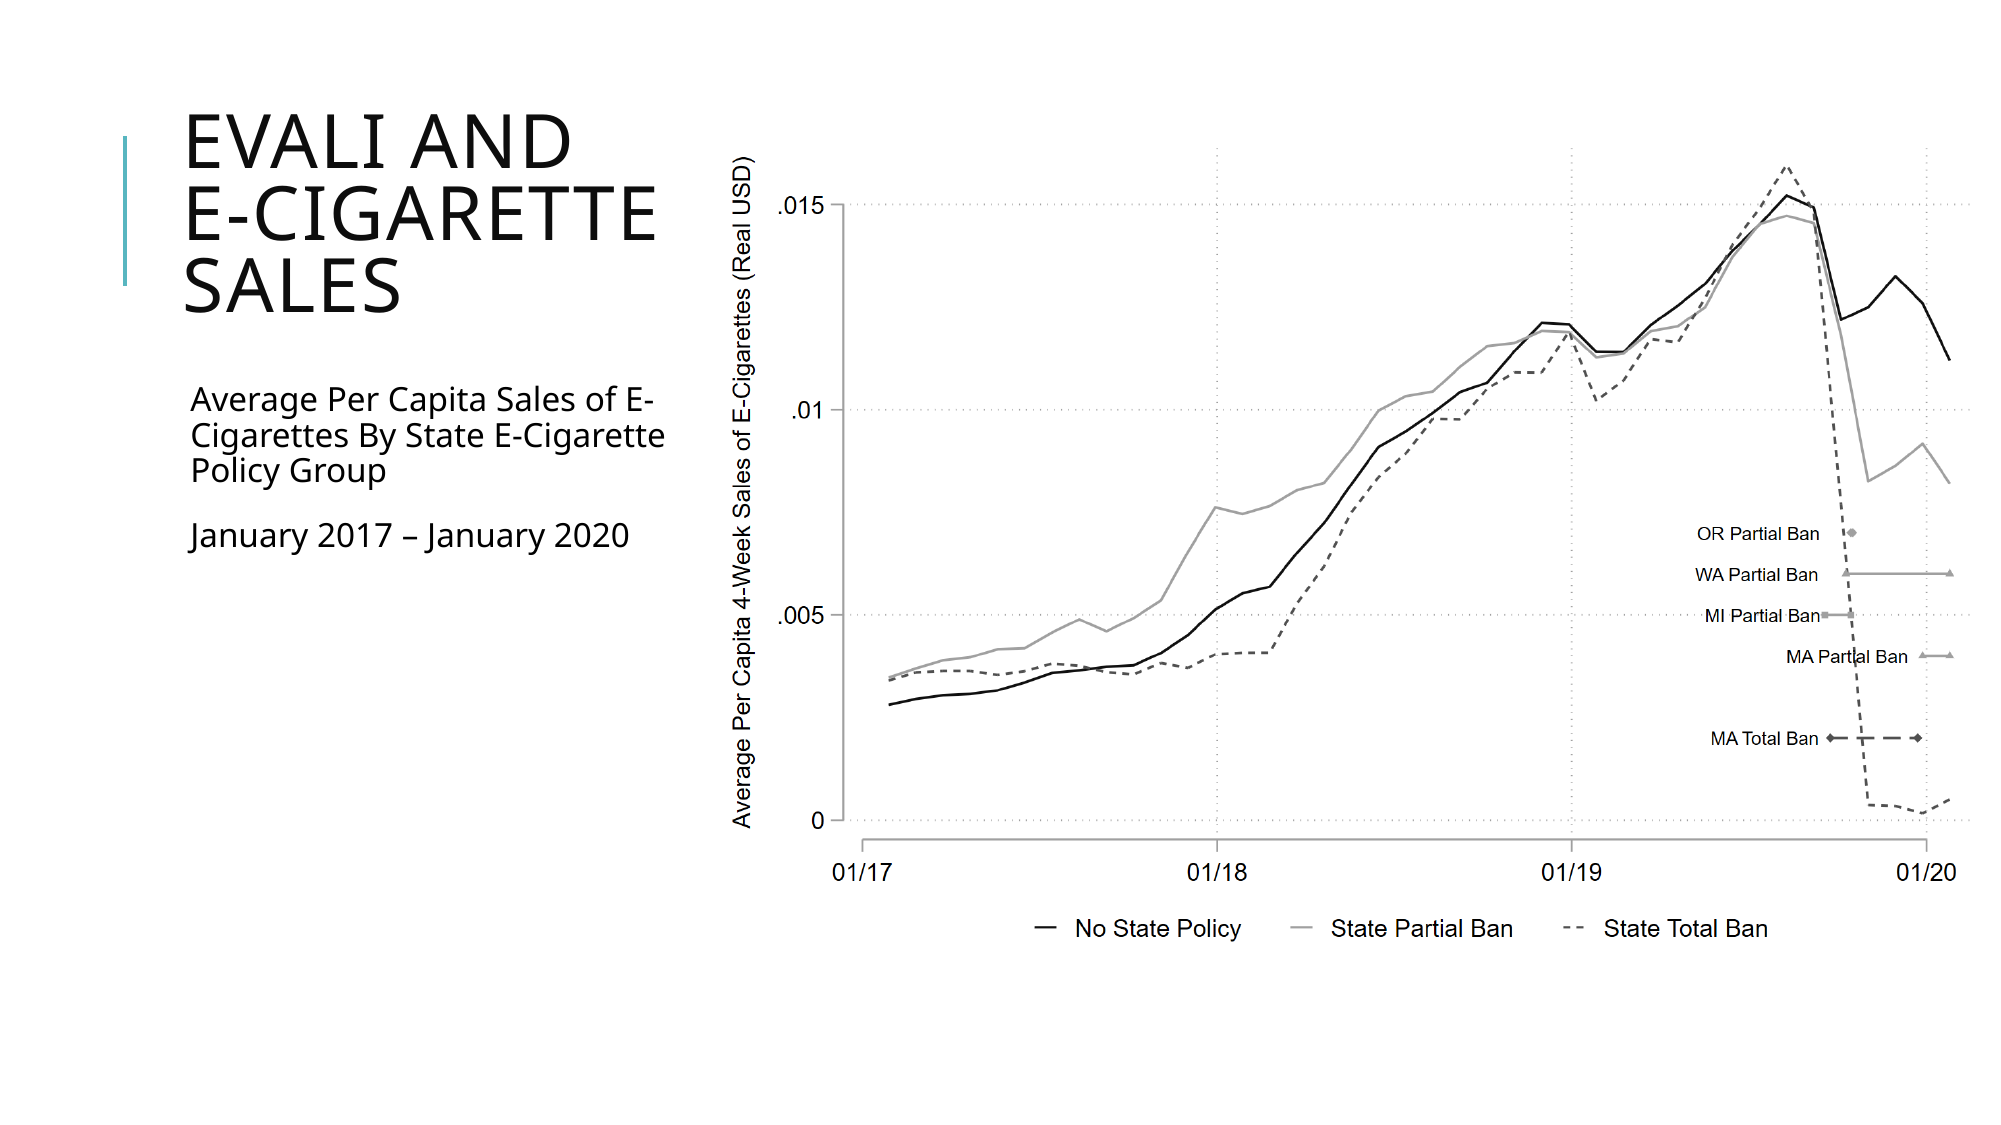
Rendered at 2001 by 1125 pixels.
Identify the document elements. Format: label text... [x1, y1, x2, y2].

picture [681, 113, 2000, 995]
list Average Per Capita Sales of E-Cigarettes By State E-Cigarette Policy Group January 2017 – January 2020 [168, 375, 682, 1020]
title EVALI and E-Cigarette Sales [168, 96, 682, 342]
